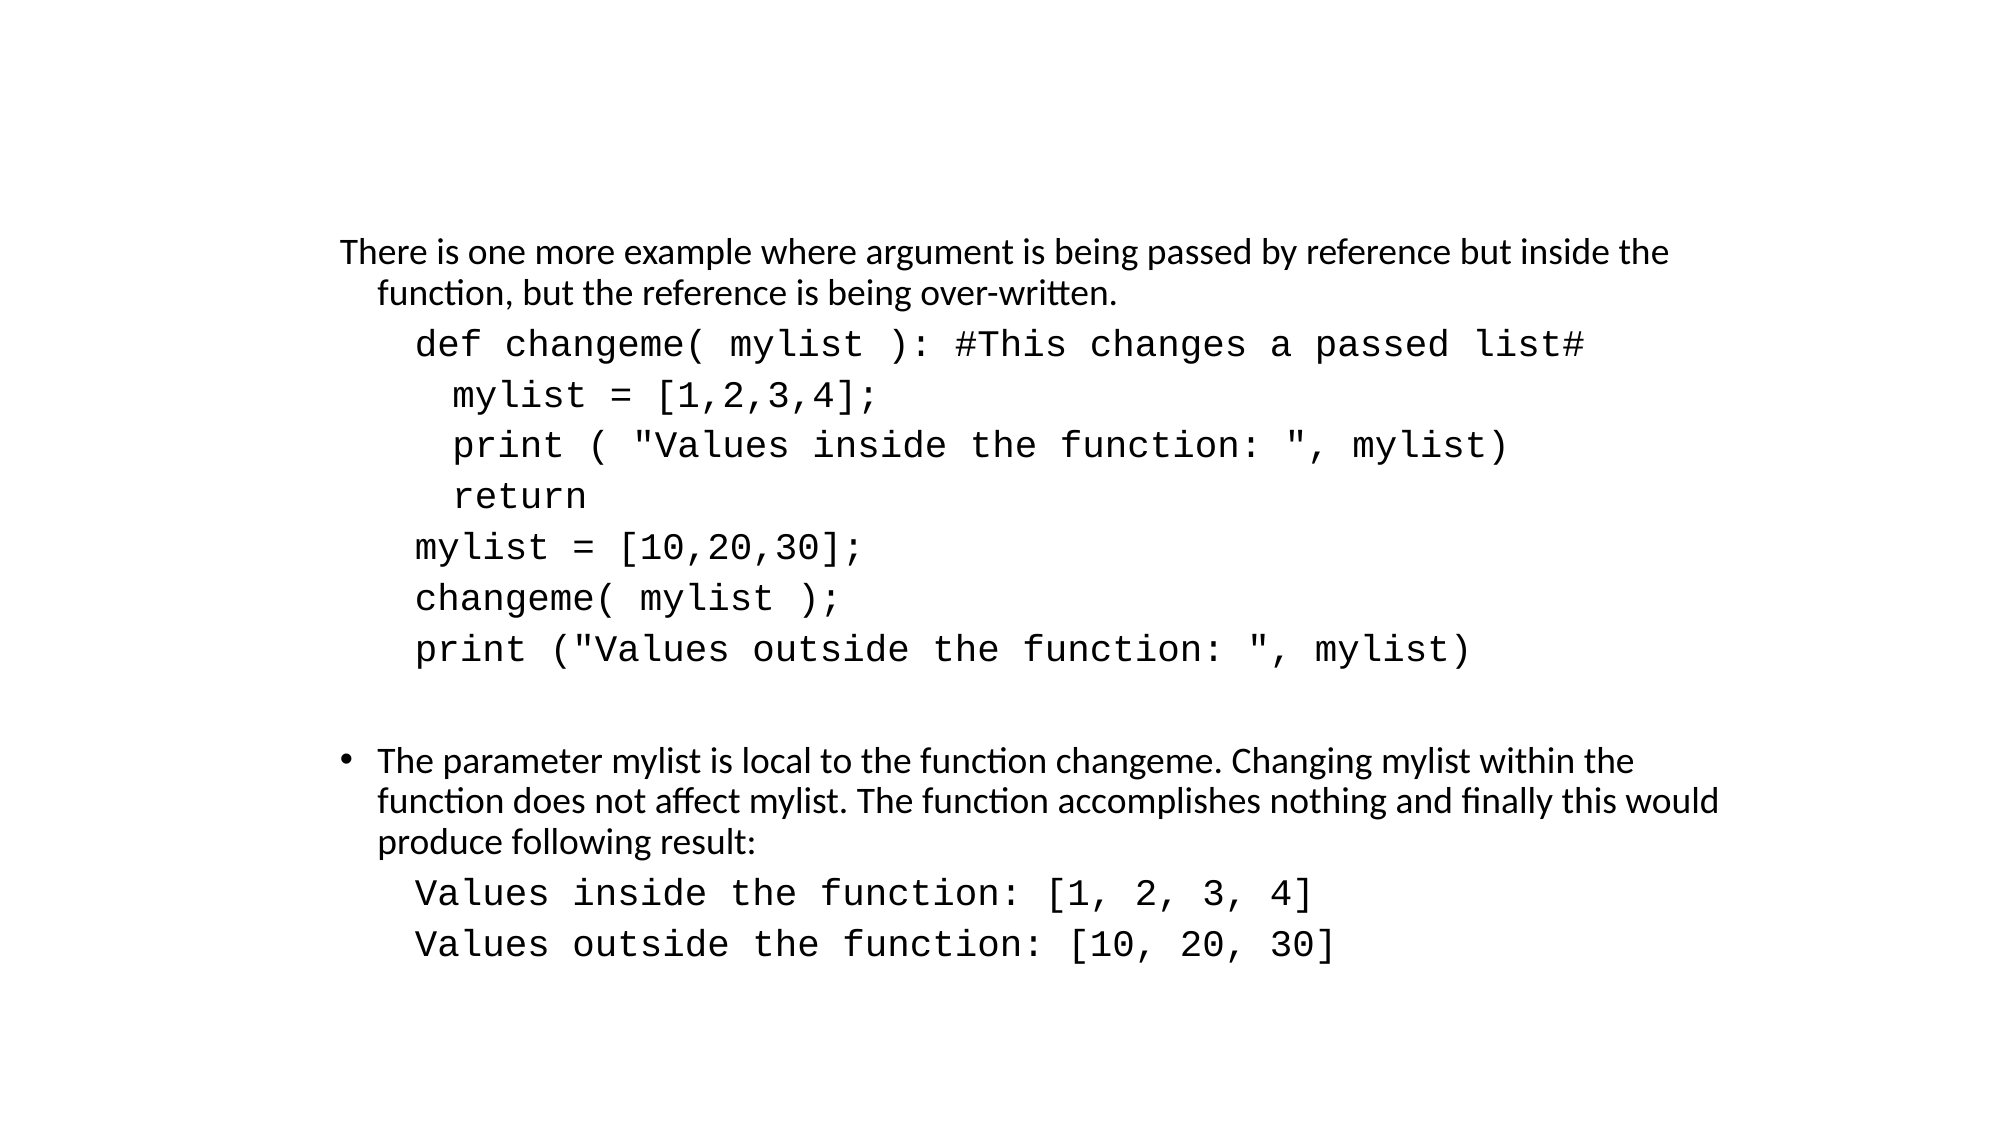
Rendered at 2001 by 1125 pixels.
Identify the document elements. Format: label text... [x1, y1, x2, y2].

list There is one more example where argument is being passed by reference but inside the function, but the reference is being over-written. def changeme( mylist ): #This changes a passed list# mylist = [1,2,3,4]; print ( "Values inside the function: ", mylist) return mylist = [10,20,30]; changeme( mylist ); print ("Values outside the function: ", mylist) The parameter mylist is local to the function changeme. Changing mylist within the function does not affect mylist. The function accomplishes nothing and finally this would produce following result: Values inside the function: [1, 2, 3, 4] Values outside the function: [10, 20, 30] [324, 224, 1750, 1075]
